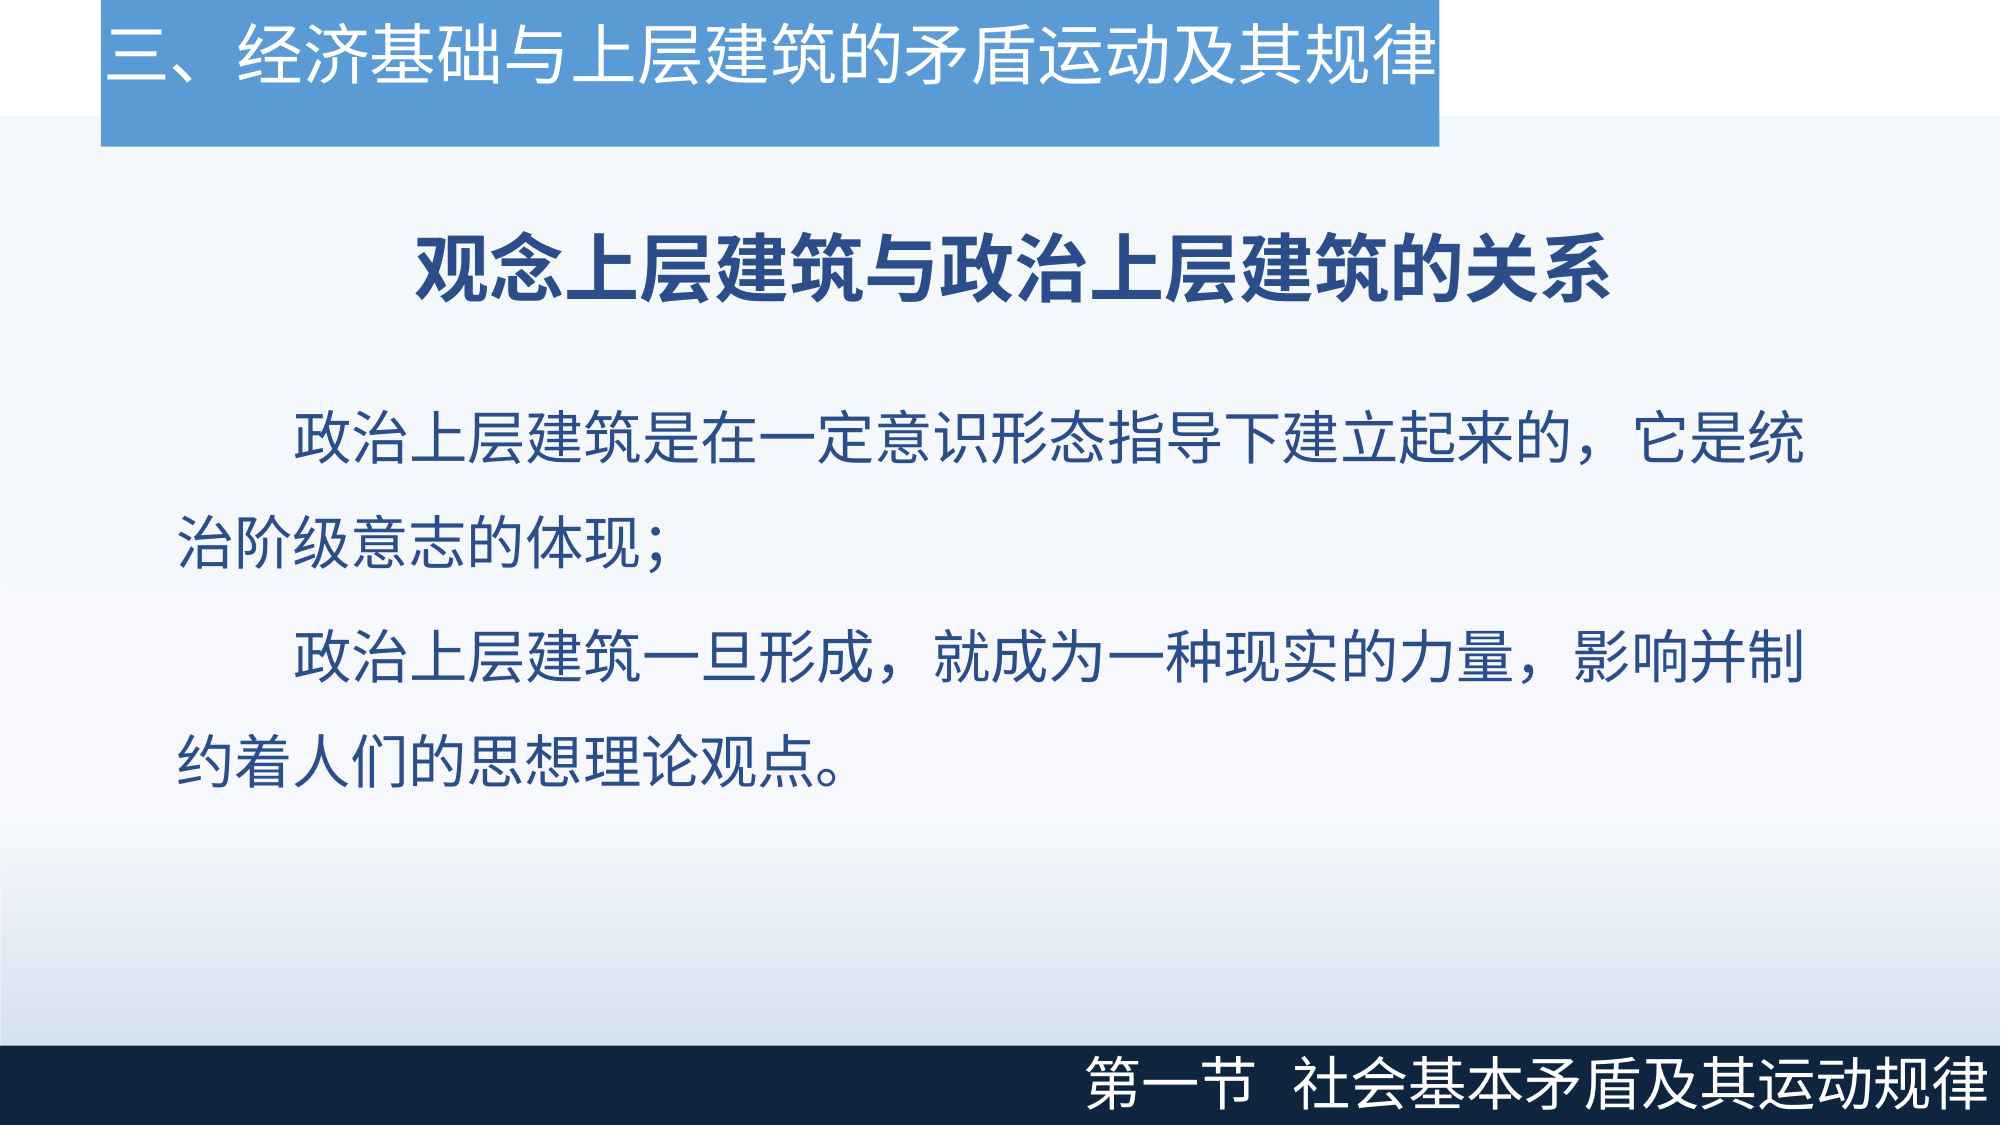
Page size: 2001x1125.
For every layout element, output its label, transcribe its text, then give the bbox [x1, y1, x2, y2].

text_box [0, 1045, 2000, 1125]
text_box [0, 116, 2000, 1045]
text_box 社会基本矛盾及其运动规律 [1290, 1044, 1994, 1118]
text_box 观念上层建筑与政治上层建筑的关系 政治上层建筑是在一定意识形态指导下建立起来的，它是统 治阶级意志的体现； 政治上层建筑一旦形成，就成为一种现实的力量，影响并制 约着人们的思想理论观点。 [174, 219, 1811, 796]
title 三、经济基础与上层建筑的矛盾运动及其规律 [100, 0, 1440, 147]
text_box 第一节 [1081, 1044, 1261, 1118]
